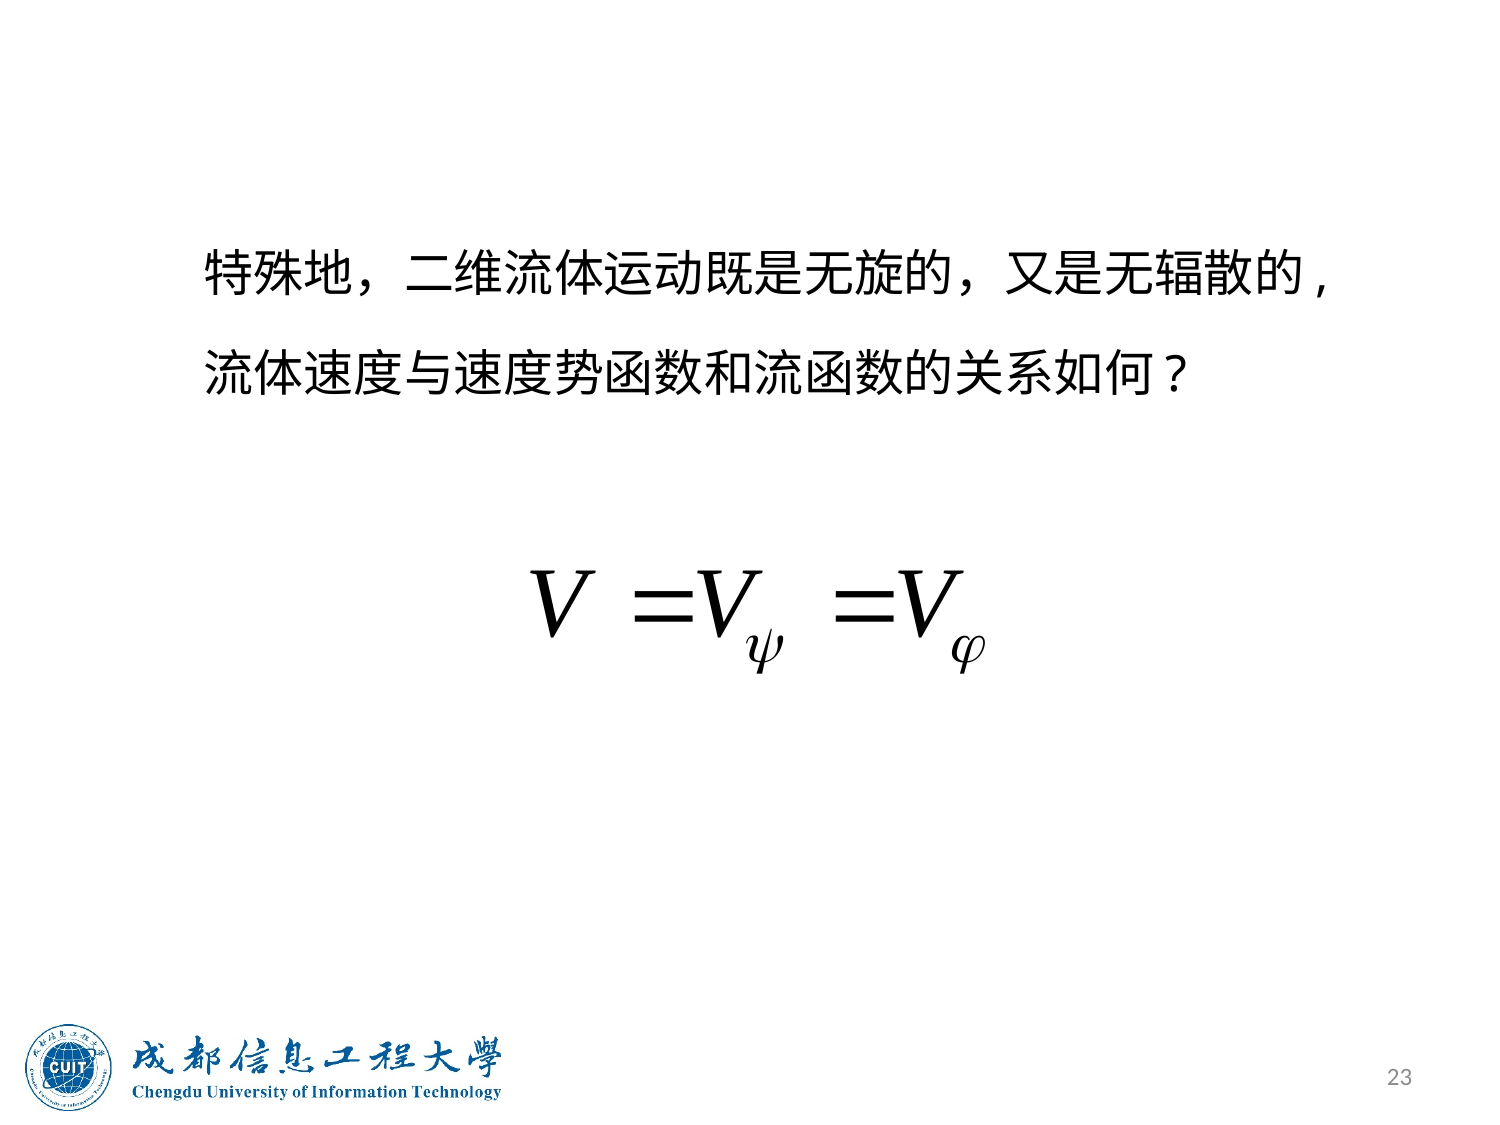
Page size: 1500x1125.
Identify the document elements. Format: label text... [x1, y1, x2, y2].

picture [25, 1024, 501, 1111]
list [519, 519, 1004, 695]
slide_number 23 [1277, 1045, 1428, 1106]
list 特殊地，二维流体运动既是无旋的，又是无辐散的, 流体速度与速度势函数和流函数的关系如何? [132, 203, 1407, 339]
